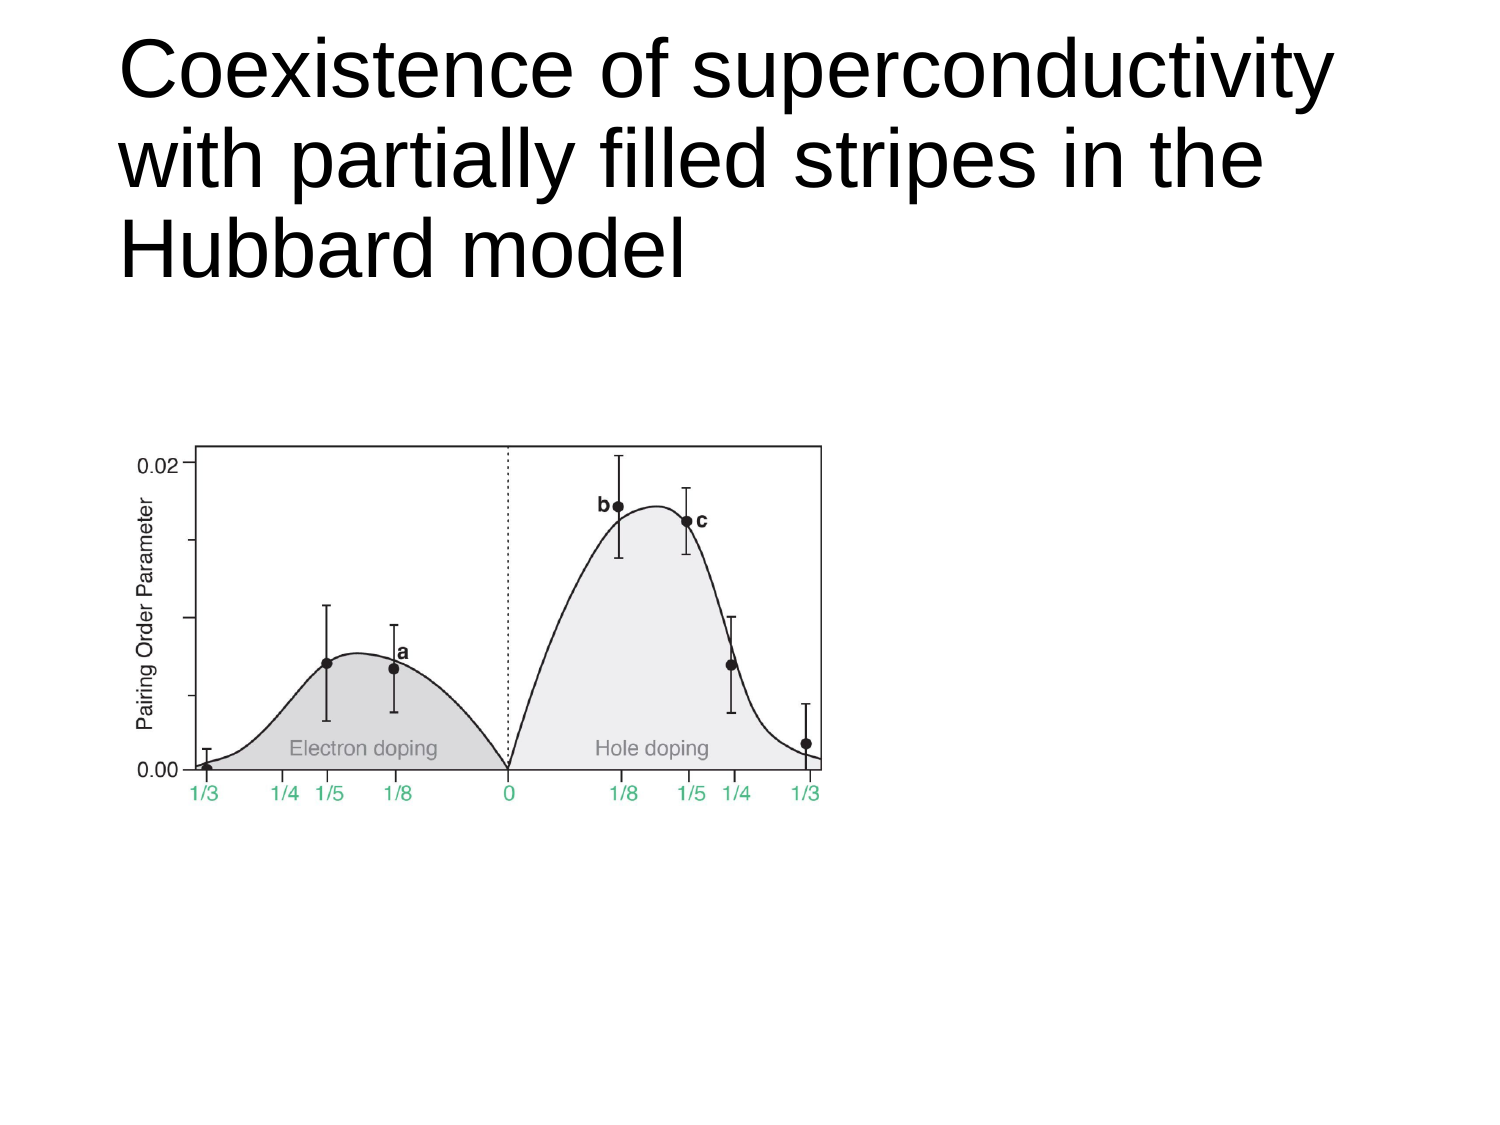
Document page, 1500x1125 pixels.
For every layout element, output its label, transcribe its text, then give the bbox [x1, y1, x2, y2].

title Coexistence of superconductivity with partially filled stripes in the Hubbard model [103, 34, 1397, 303]
picture [103, 417, 843, 823]
